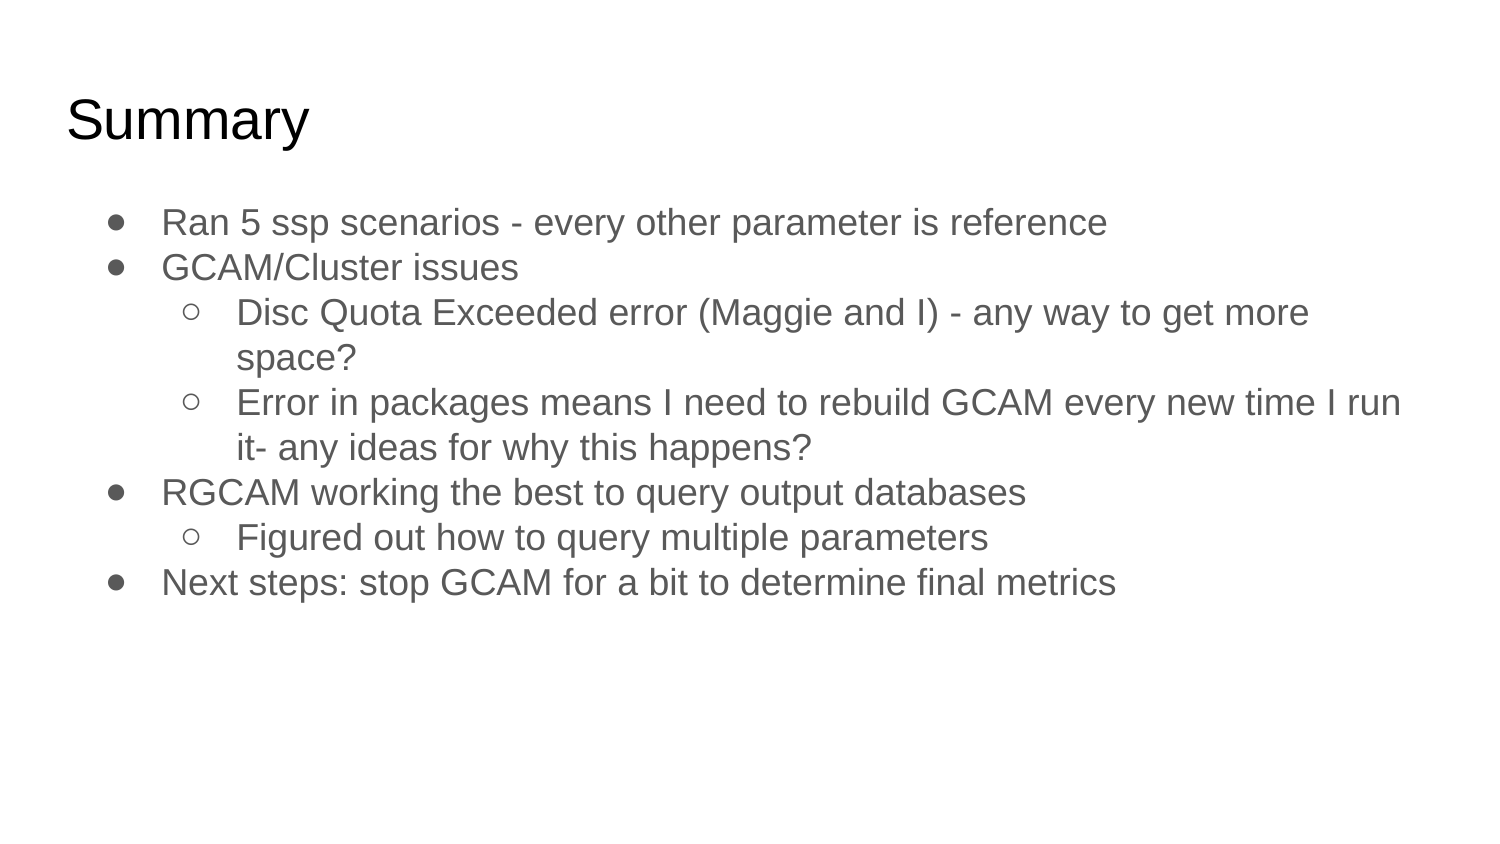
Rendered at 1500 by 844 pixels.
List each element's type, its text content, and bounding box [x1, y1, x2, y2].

title Summary [51, 72, 1449, 167]
text_box Ran 5 ssp scenarios - every other parameter is reference GCAM/Cluster issues Disc Quota Exceeded error (Maggie and I) - any way to get more space? Error in packages means I need to rebuild GCAM every new time I run it- any ideas for why this happens? RGCAM working the best to query output databases Figured out how to query multiple parameters Next steps: stop GCAM for a bit to determine final metrics [71, 182, 1449, 768]
